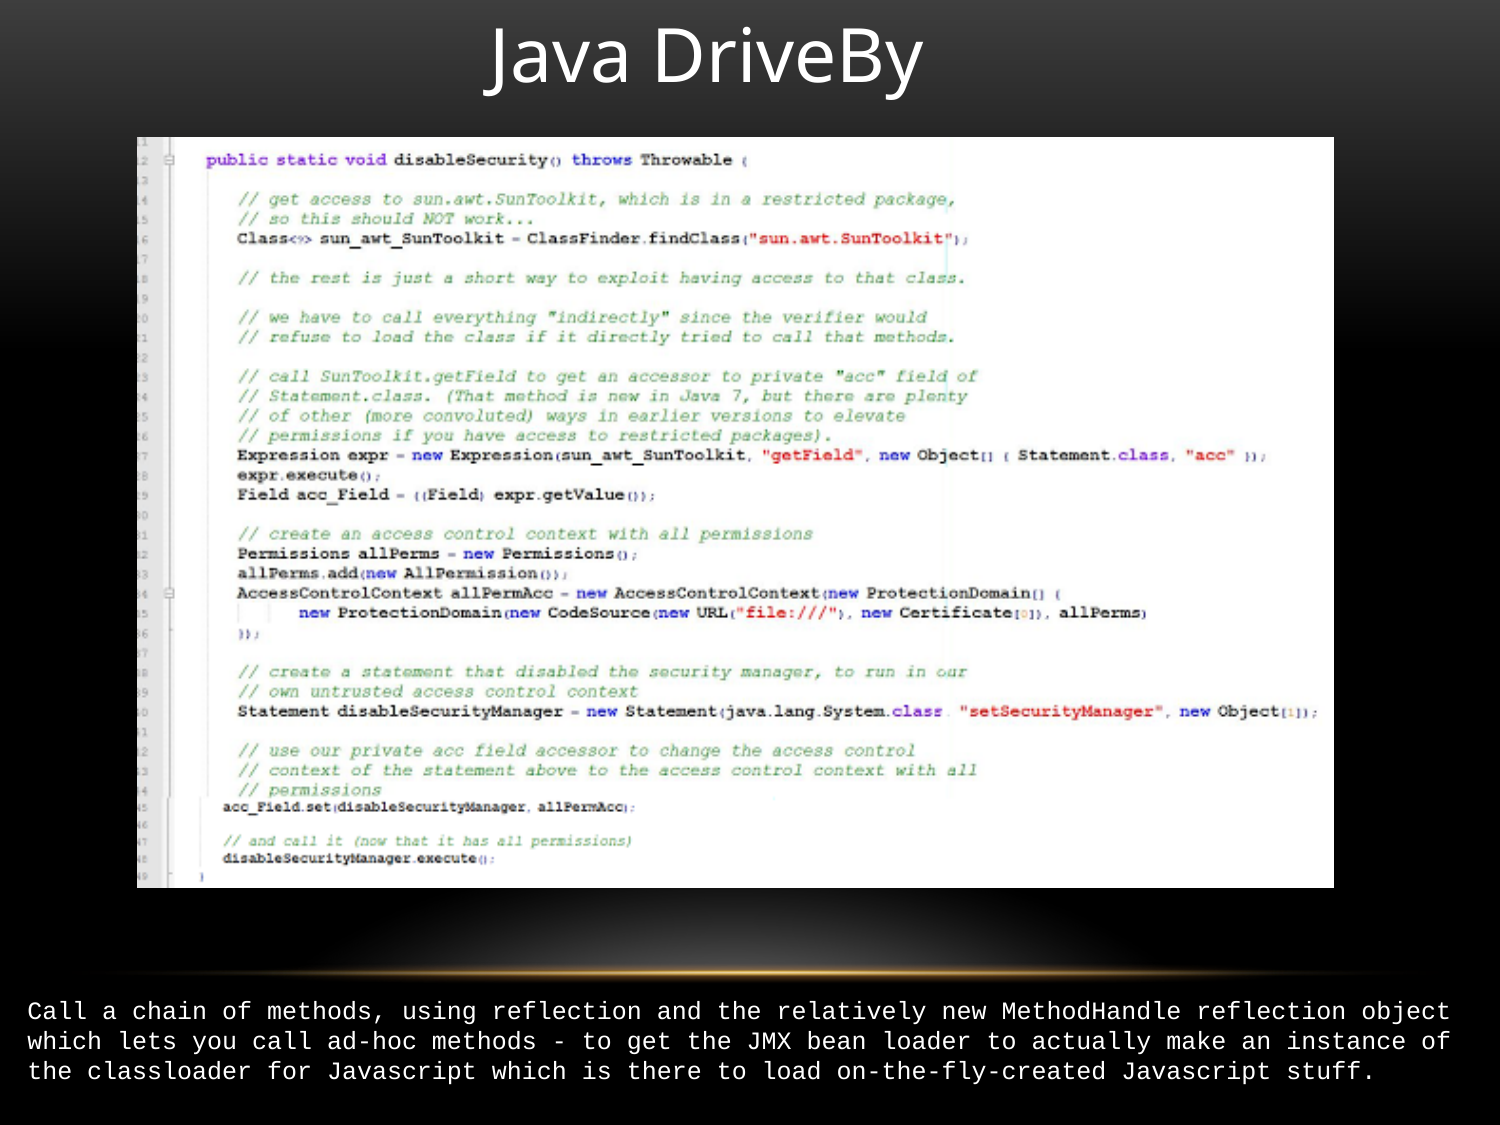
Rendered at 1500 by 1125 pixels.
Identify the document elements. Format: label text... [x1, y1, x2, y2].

text_box Call a chain of methods, using reflection and the relatively new MethodHandle reflection object which lets you call ad-hoc methods - to get the JMX bean loader to actually make an instance of the classloader for Javascript which is there to load on-the-fly-created Javascript stuff. [12, 987, 1488, 1093]
text_box Java DriveBy [474, 0, 950, 105]
picture [0, 0, 1500, 1125]
